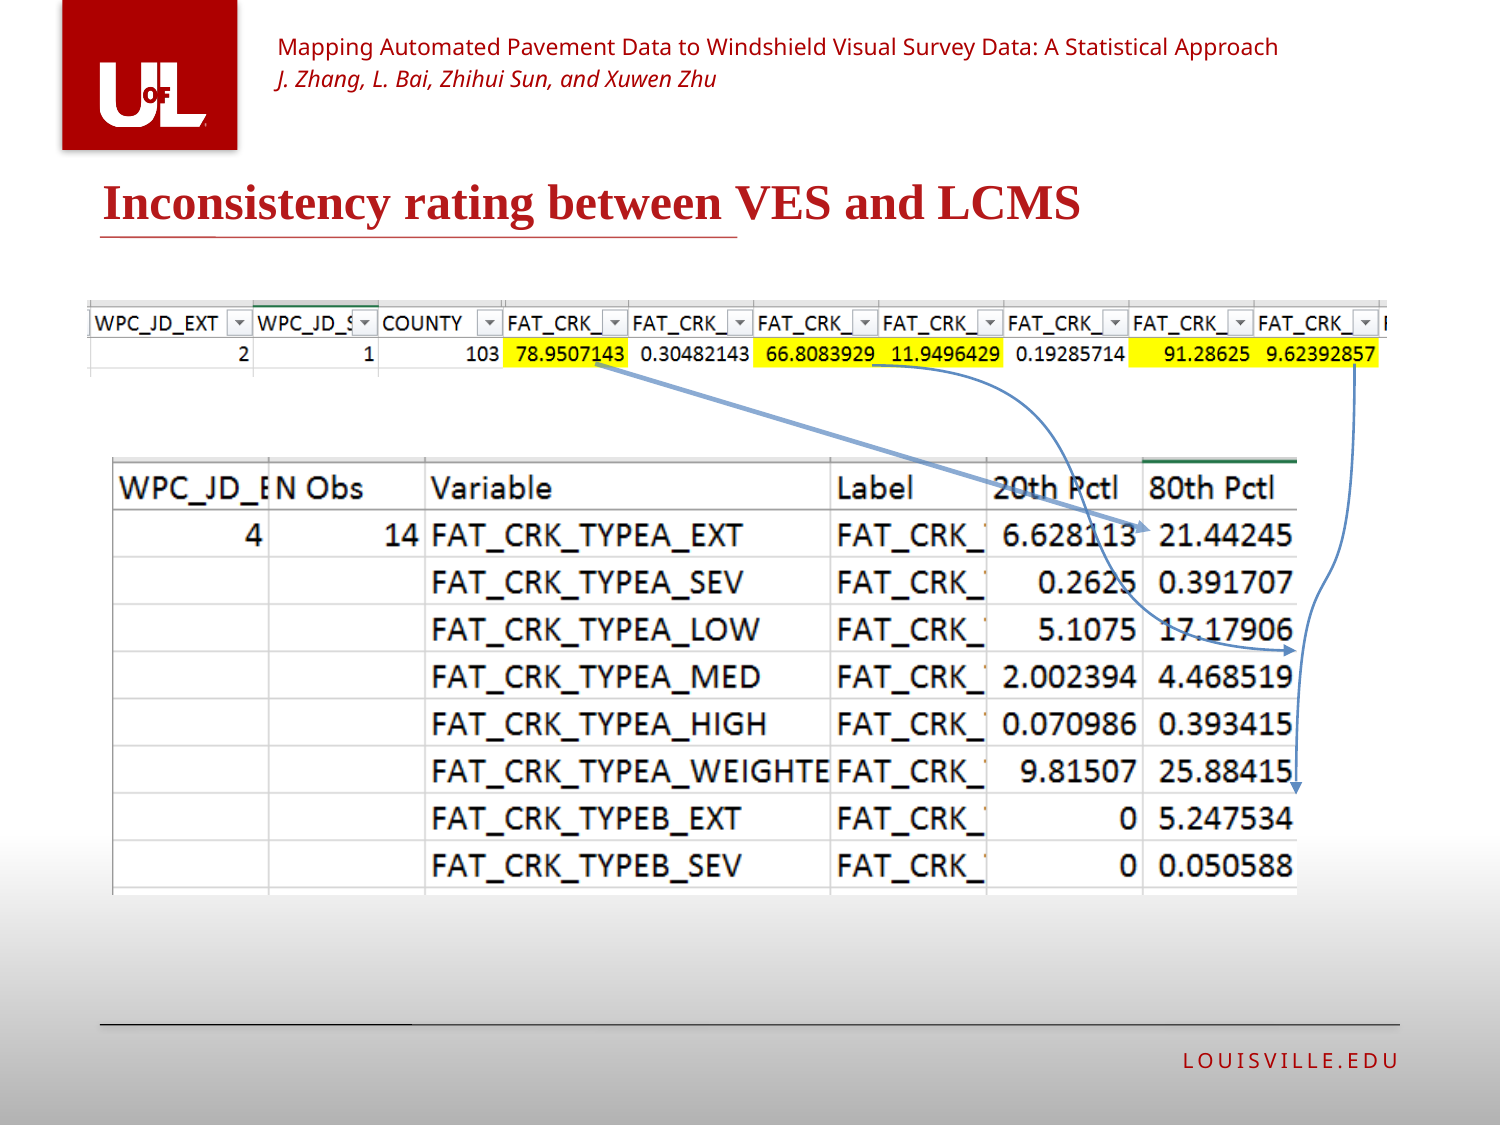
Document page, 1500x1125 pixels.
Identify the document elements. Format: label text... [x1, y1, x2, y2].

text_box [871, 365, 1297, 651]
picture [87, 300, 1387, 377]
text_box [1109, 549, 1500, 609]
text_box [595, 363, 873, 532]
picture [112, 456, 1297, 895]
title Inconsistency rating between VES and LCMS [87, 162, 1151, 238]
text_box Mapping Automated Pavement Data to Windshield Visual Survey Data: A Statistical Approach J. Zhang, L. Bai, Zhihui Sun, and Xuwen Zhu [262, 24, 1400, 100]
